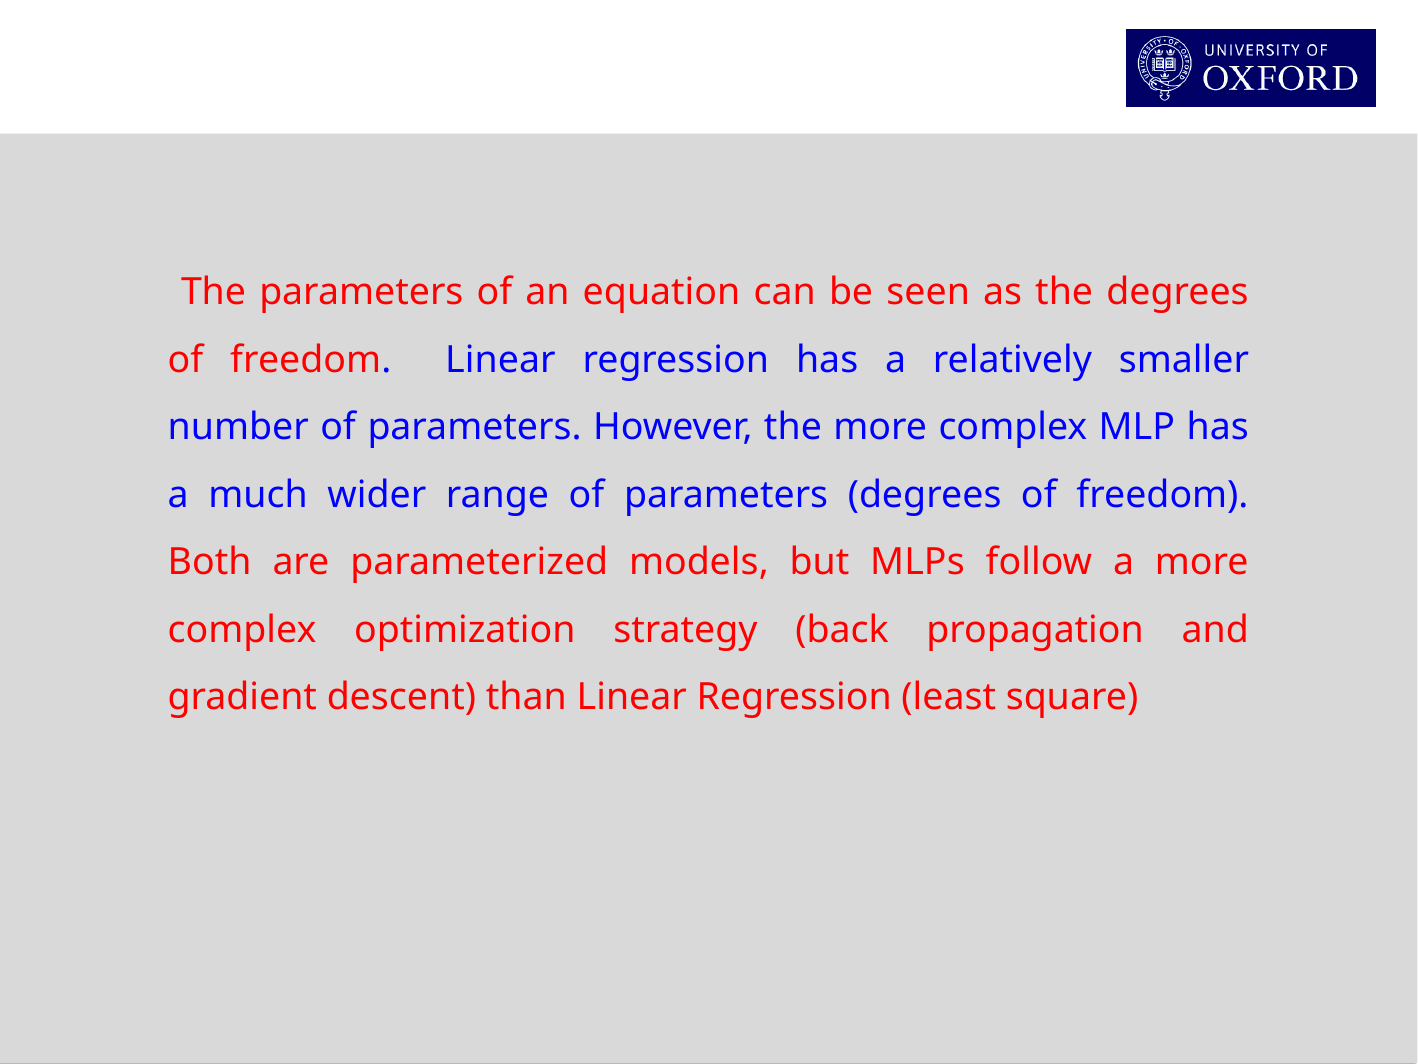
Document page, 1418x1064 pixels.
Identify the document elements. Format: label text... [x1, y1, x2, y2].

text_box The parameters of an equation can be seen as the degrees of freedom. Linear regression has a relatively smaller number of parameters. However, the more complex MLP has a much wider range of parameters (degrees of freedom). Both are parameterized models, but MLPs follow a more complex optimization strategy (back propagation and gradient descent) than Linear Regression (least square) [153, 237, 1265, 725]
picture [1126, 29, 1376, 107]
